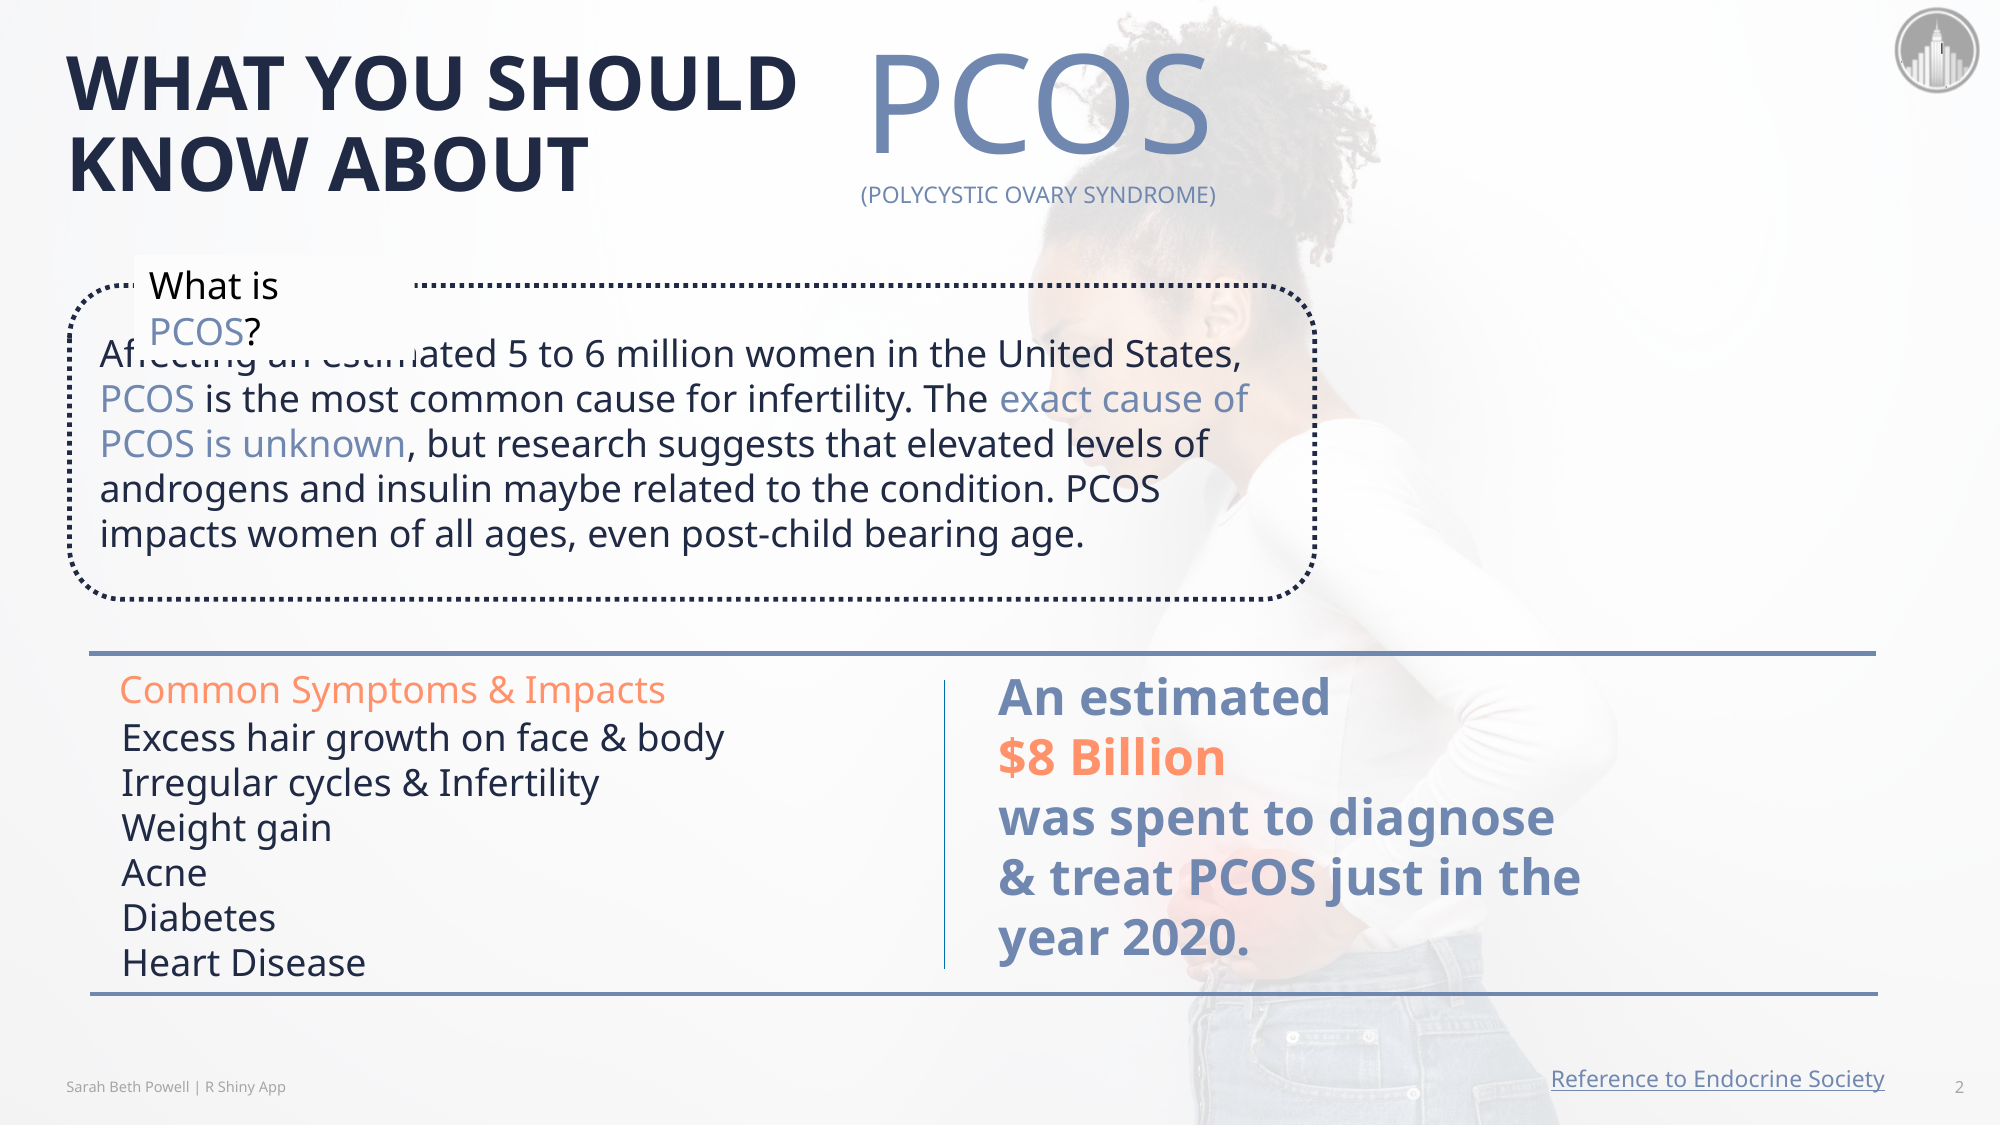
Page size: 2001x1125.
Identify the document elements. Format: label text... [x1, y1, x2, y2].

text_box Reference to Endocrine Society [1536, 1057, 1937, 1104]
text_box An estimated $8 Billion was spent to diagnose & treat PCOS just in the year 2020. [984, 658, 1612, 974]
text_box What is PCOS? [134, 255, 415, 360]
text_box Common Symptoms & Impacts [104, 658, 732, 719]
text_box Affecting an estimated 5 to 6 million women in the United States, PCOS is the most common cause for infertility. The exact cause of PCOS is unknown, but research suggests that elevated levels of androgens and insulin maybe related to the condition. PCOS impacts women of all ages, even post-child bearing age. [68, 284, 1316, 601]
title What you should know about [66, 63, 867, 209]
text_box Excess hair growth on face & body Irregular cycles & Infertility Weight gain Acne Diabetes Heart Disease [106, 706, 900, 991]
picture [1891, 3, 1981, 94]
text_box PCOS (Polycystic ovary syndrome) [638, 83, 1439, 209]
